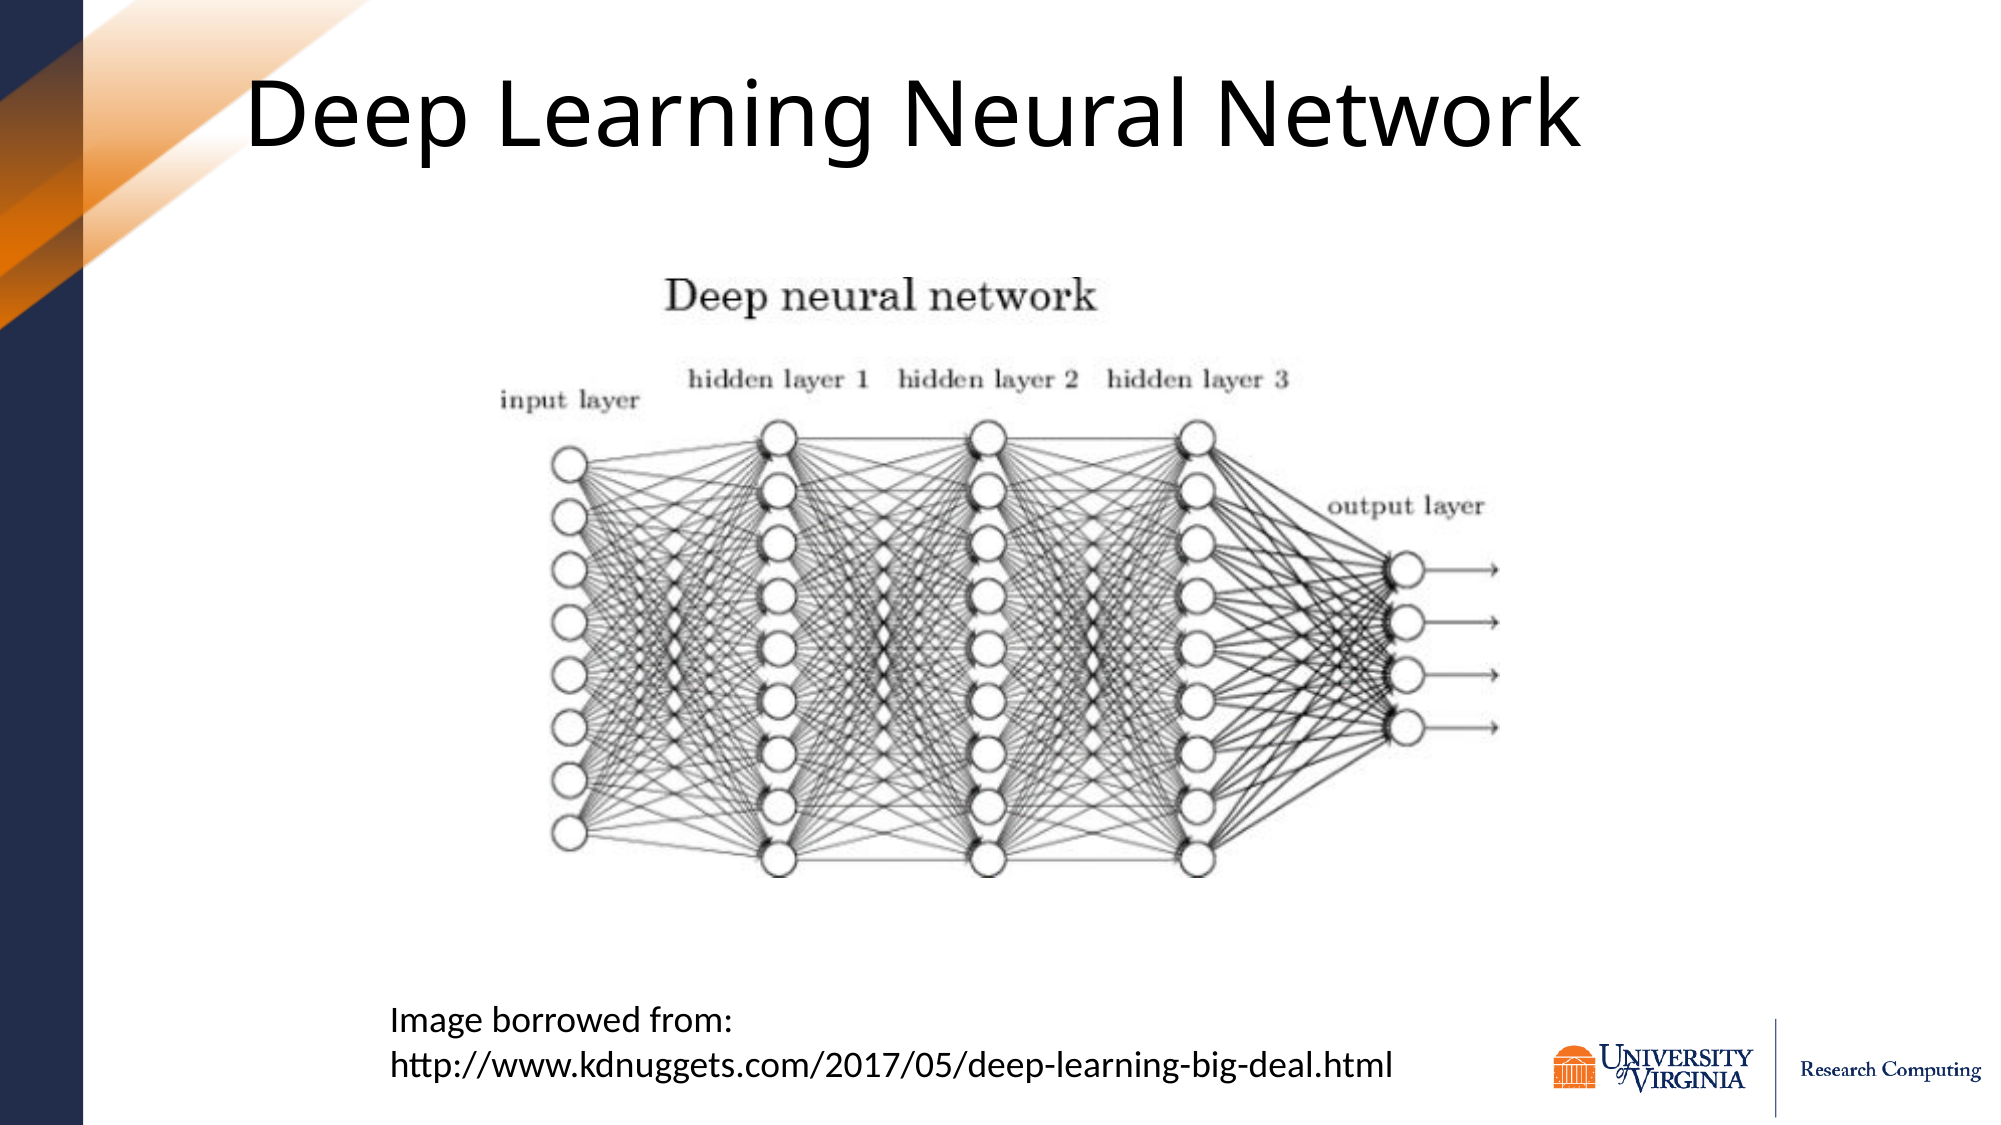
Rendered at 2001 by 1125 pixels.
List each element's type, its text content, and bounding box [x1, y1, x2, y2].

picture [0, 0, 378, 338]
text_box Image borrowed from: http://www.kdnuggets.com/2017/05/deep-learning-big-deal.html [374, 987, 1725, 1093]
picture [1543, 1010, 1995, 1124]
title Deep Learning Neural Network [229, 59, 1805, 278]
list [500, 277, 1500, 878]
